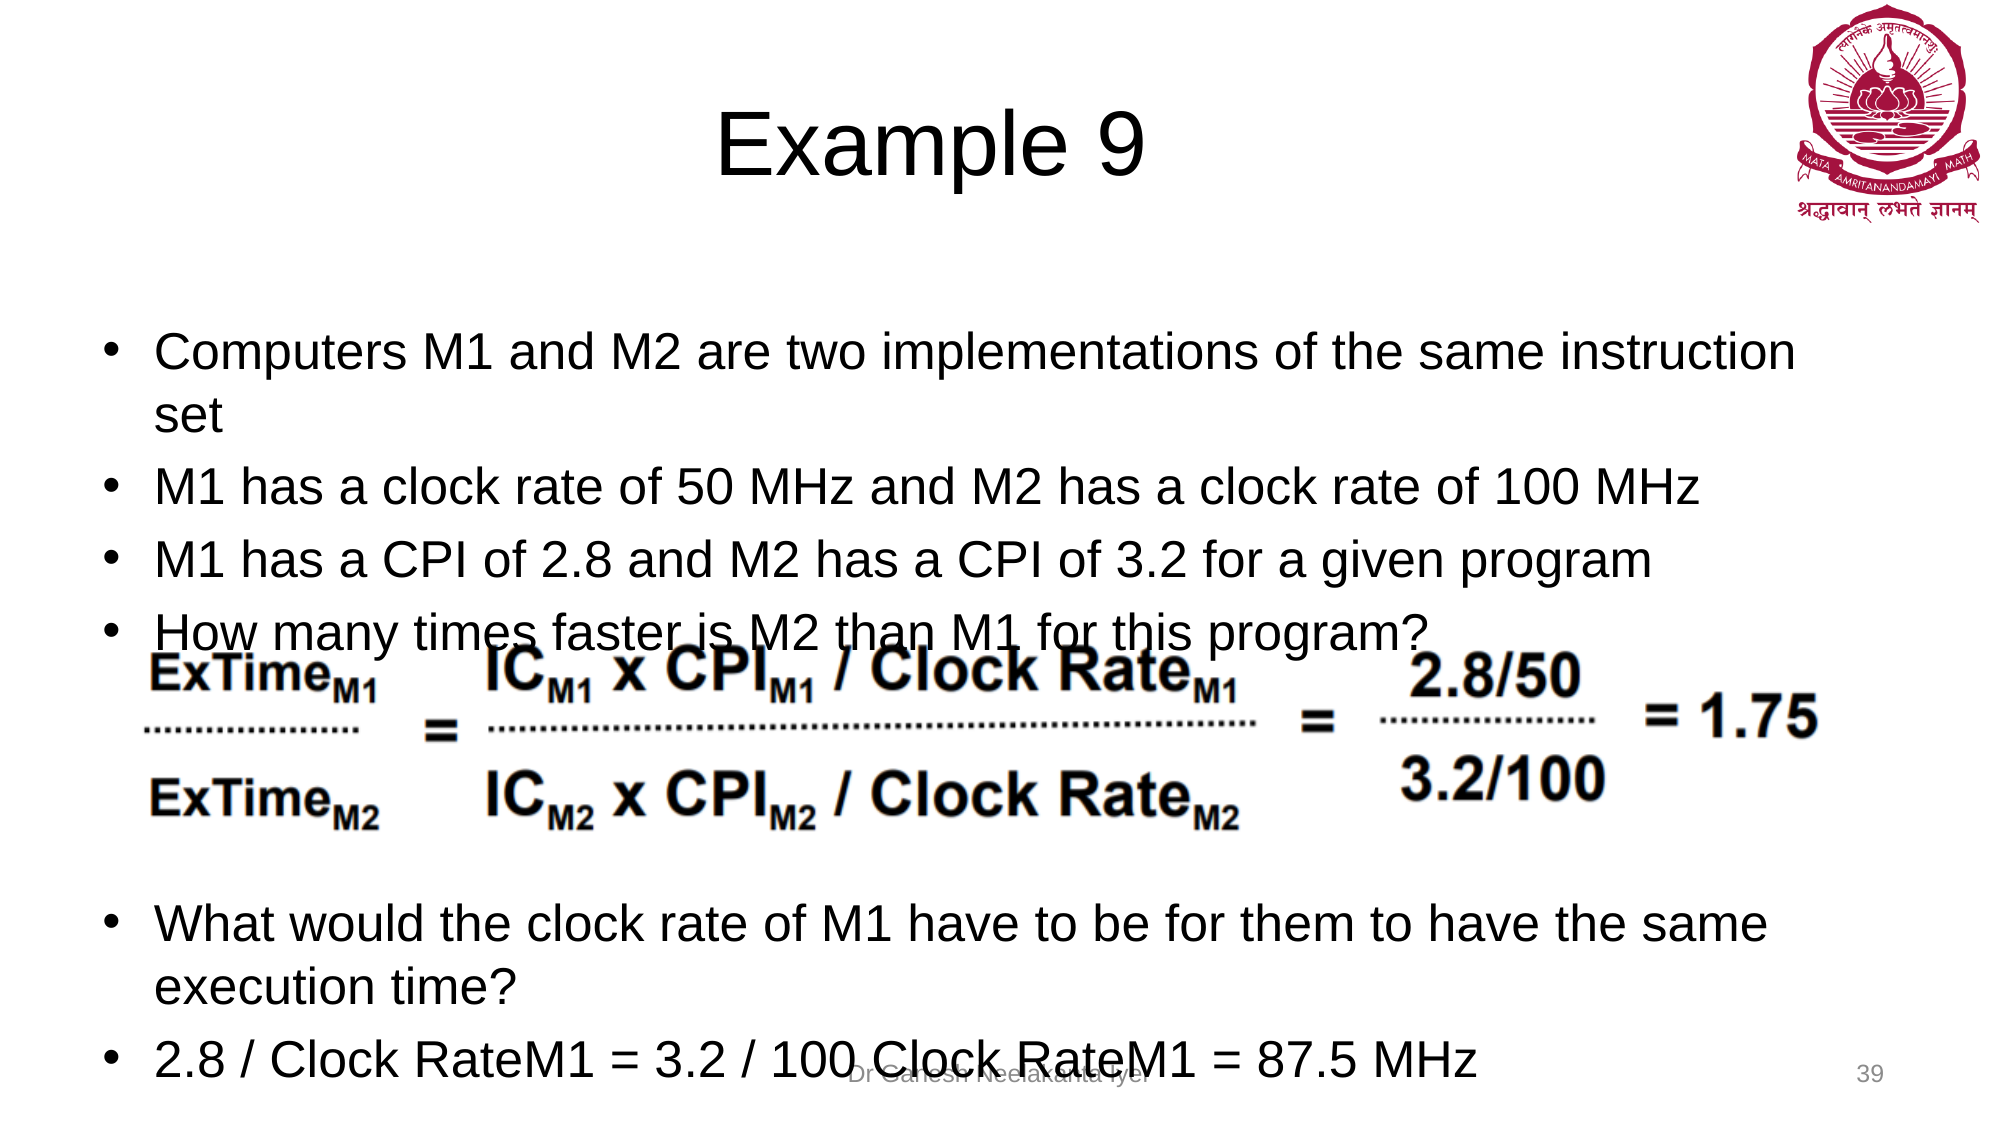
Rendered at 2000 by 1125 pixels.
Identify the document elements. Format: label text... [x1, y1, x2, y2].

footer Dr Ganesh Neelakanta Iyer [683, 1042, 1317, 1103]
slide_number 39 [1432, 1042, 1900, 1103]
list Computers M1 and M2 are two implementations of the same instruction set M1 has a clock rate of 50 MHz and M2 has a clock rate of 100 MHz M1 has a CPI of 2.8 and M2 has a CPI of 3.2 for a given program How many times faster is M2 than M1 for this program? What would the clock rate of M1 have to be for them to have the same execution time? 2.8 / Clock RateM1 = 3.2 / 100 Clock RateM1 = 87.5 MHz [87, 310, 1887, 1098]
picture [111, 637, 1841, 880]
picture [1776, 1, 2000, 225]
title Example 9 [99, 45, 1763, 233]
